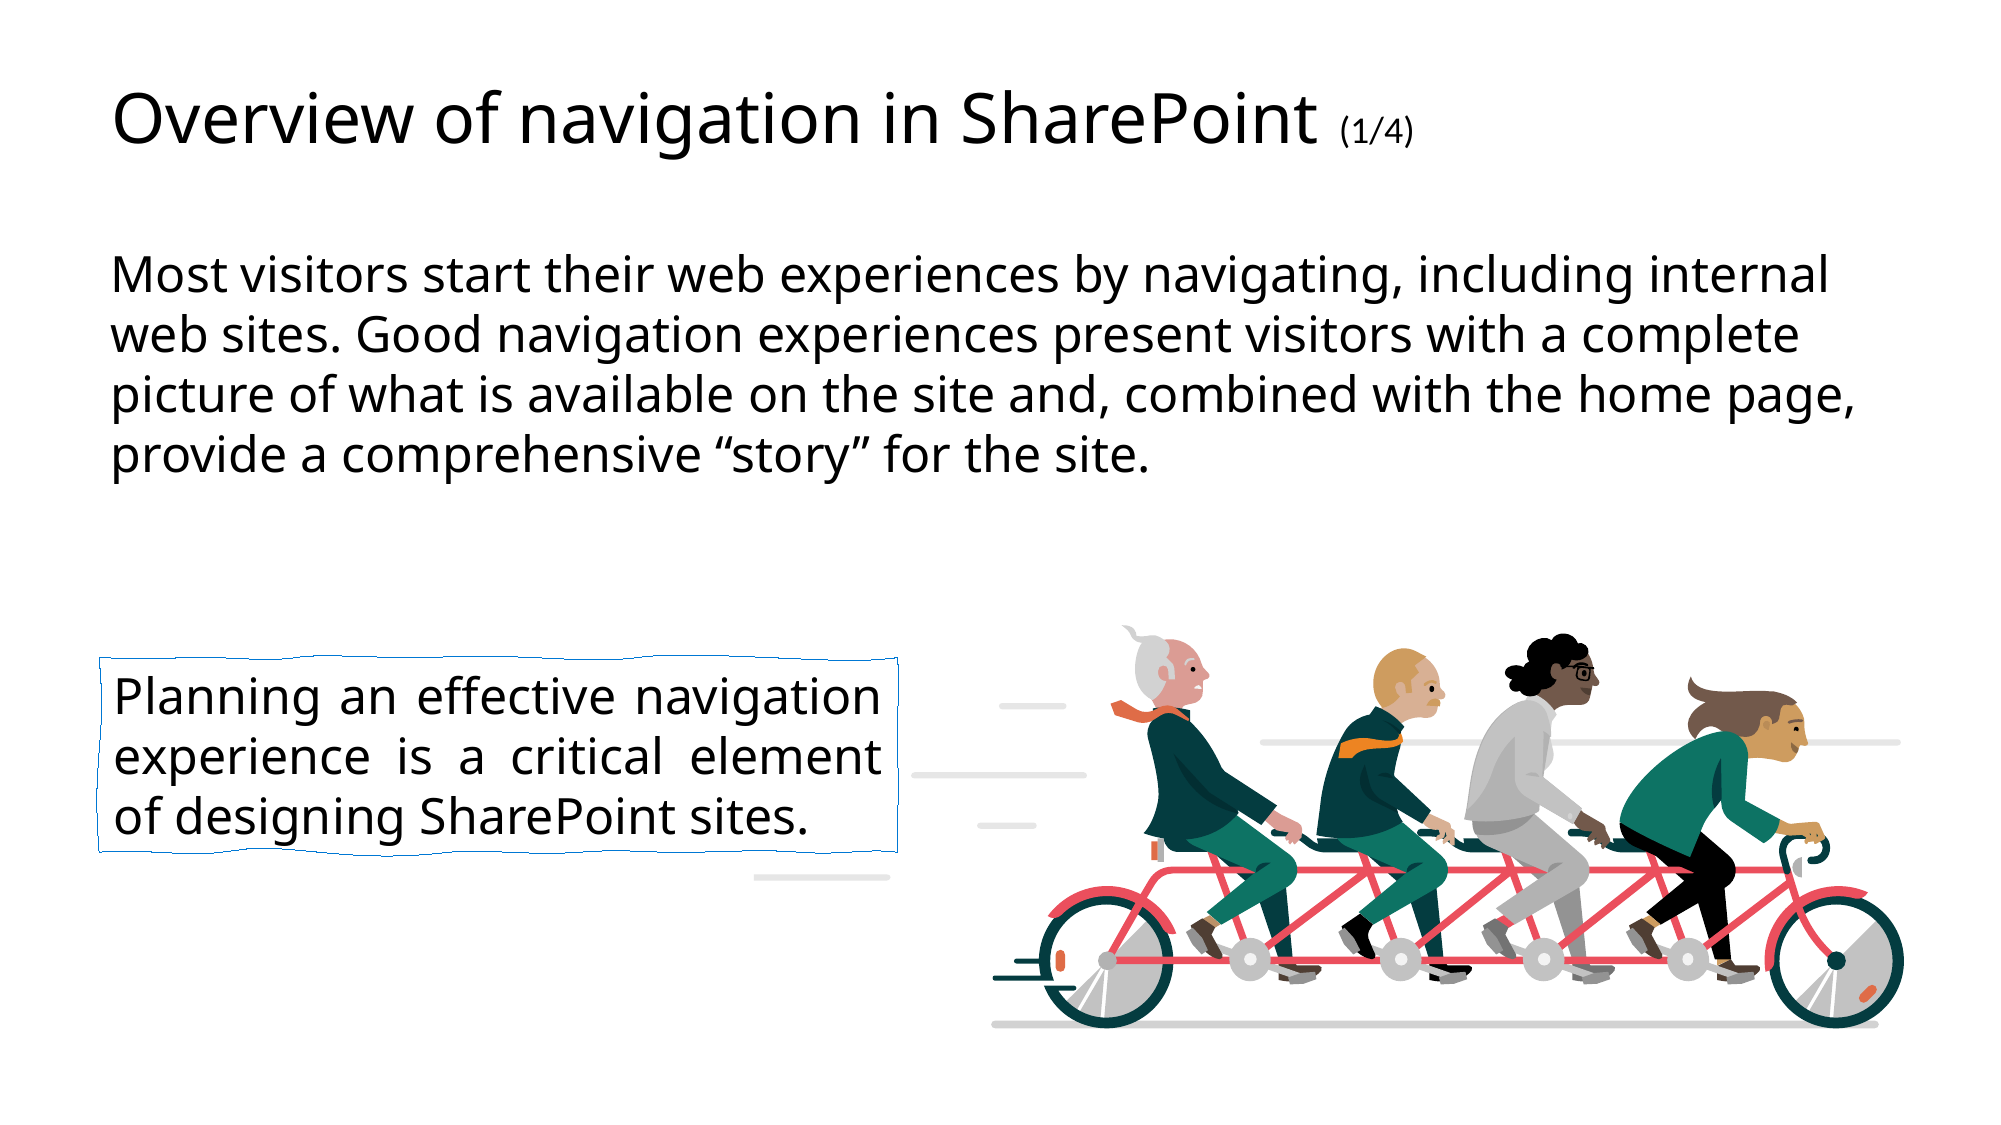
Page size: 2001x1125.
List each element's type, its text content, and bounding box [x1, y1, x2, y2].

text_box Most visitors start their web experiences by navigating, including internal web sites. Good navigation experiences present visitors with a complete picture of what is available on the site and, combined with the home page, provide a comprehensive “story” for the site. [95, 235, 1952, 491]
text_box Planning an effective navigation experience is a critical element of designing SharePoint sites. [96, 655, 753, 857]
title Overview of navigation in SharePoint (1/4) [96, 75, 1904, 166]
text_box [753, 624, 1904, 1029]
